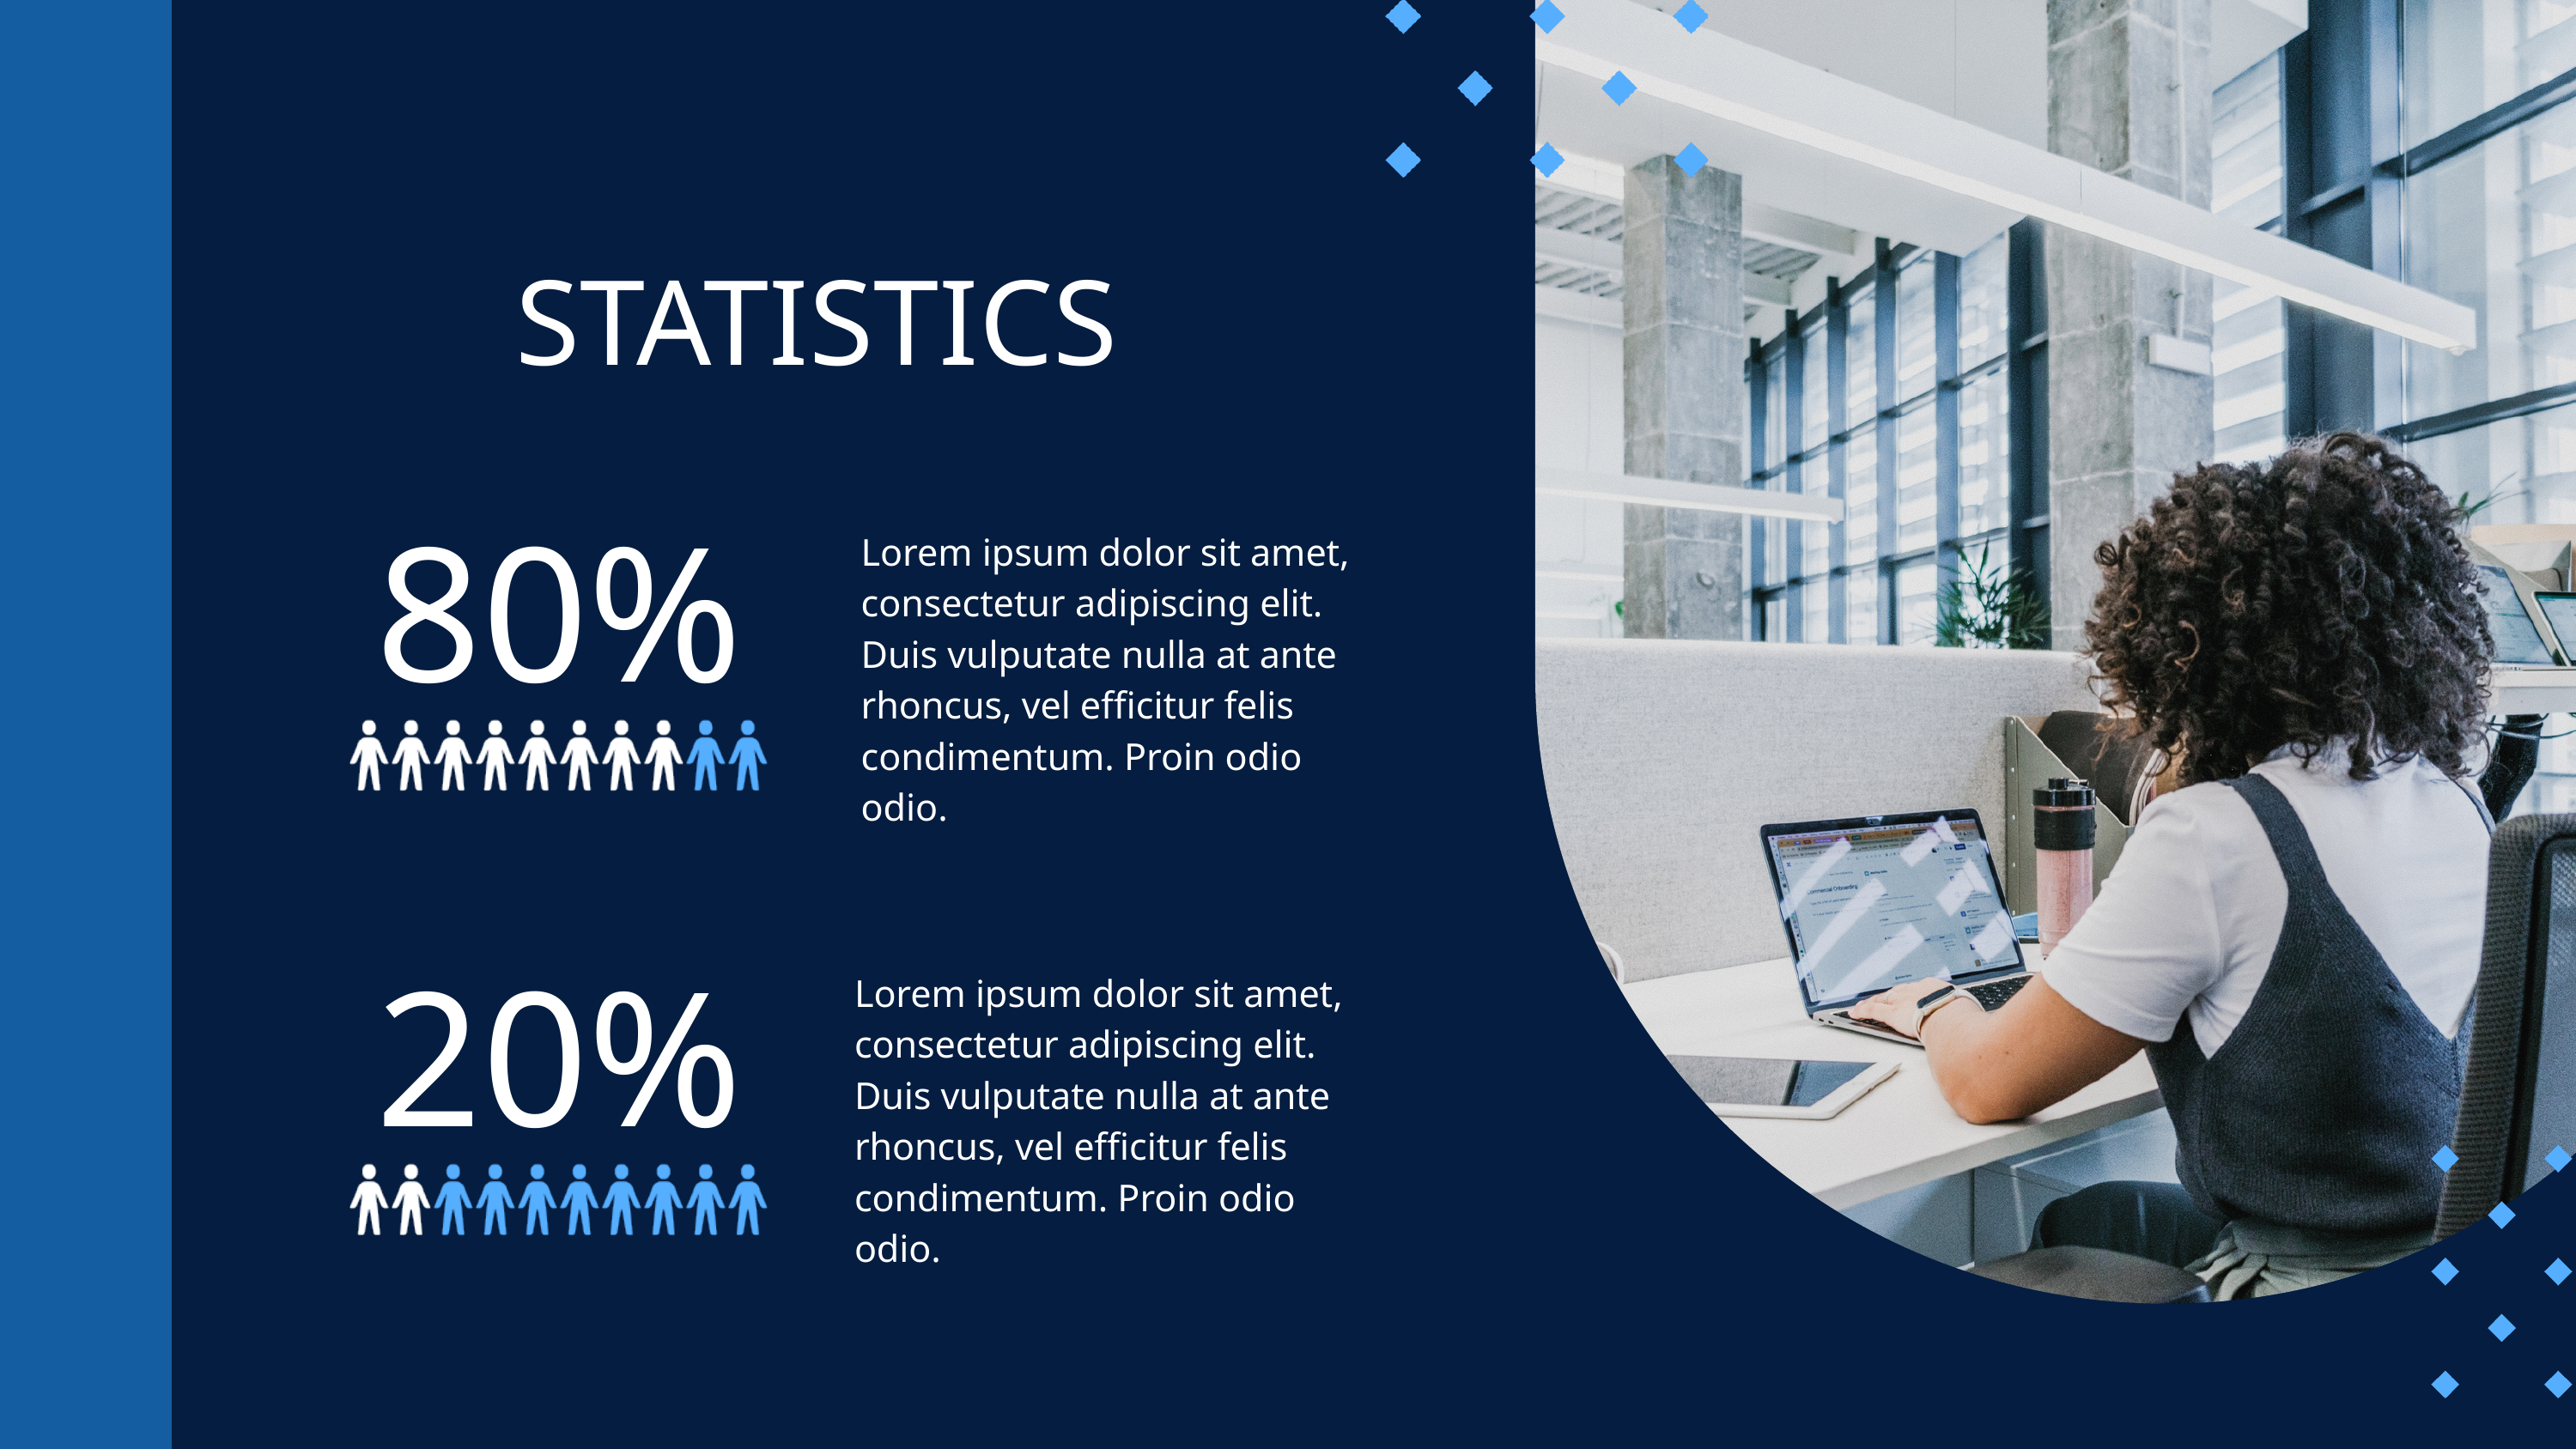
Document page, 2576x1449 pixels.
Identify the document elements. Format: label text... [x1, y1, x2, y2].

text_box STATISTICS [377, 247, 1256, 389]
text_box Lorem ipsum dolor sit amet, consectetur adipiscing elit. Duis vulputate nulla at ante rhoncus, vel efficitur felis condimentum. Proin odio odio. [860, 522, 1387, 829]
text_box Lorem ipsum dolor sit amet, consectetur adipiscing elit. Duis vulputate nulla at ante rhoncus, vel efficitur felis condimentum. Proin odio odio. [854, 963, 1380, 1270]
text_box [2431, 1312, 2576, 1398]
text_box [1534, 0, 2576, 1304]
picture [307, 678, 811, 834]
picture [307, 1122, 811, 1278]
text_box 80% [331, 495, 787, 676]
text_box 20% [331, 940, 787, 1121]
text_box [1385, 0, 1529, 178]
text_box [0, 0, 172, 1449]
